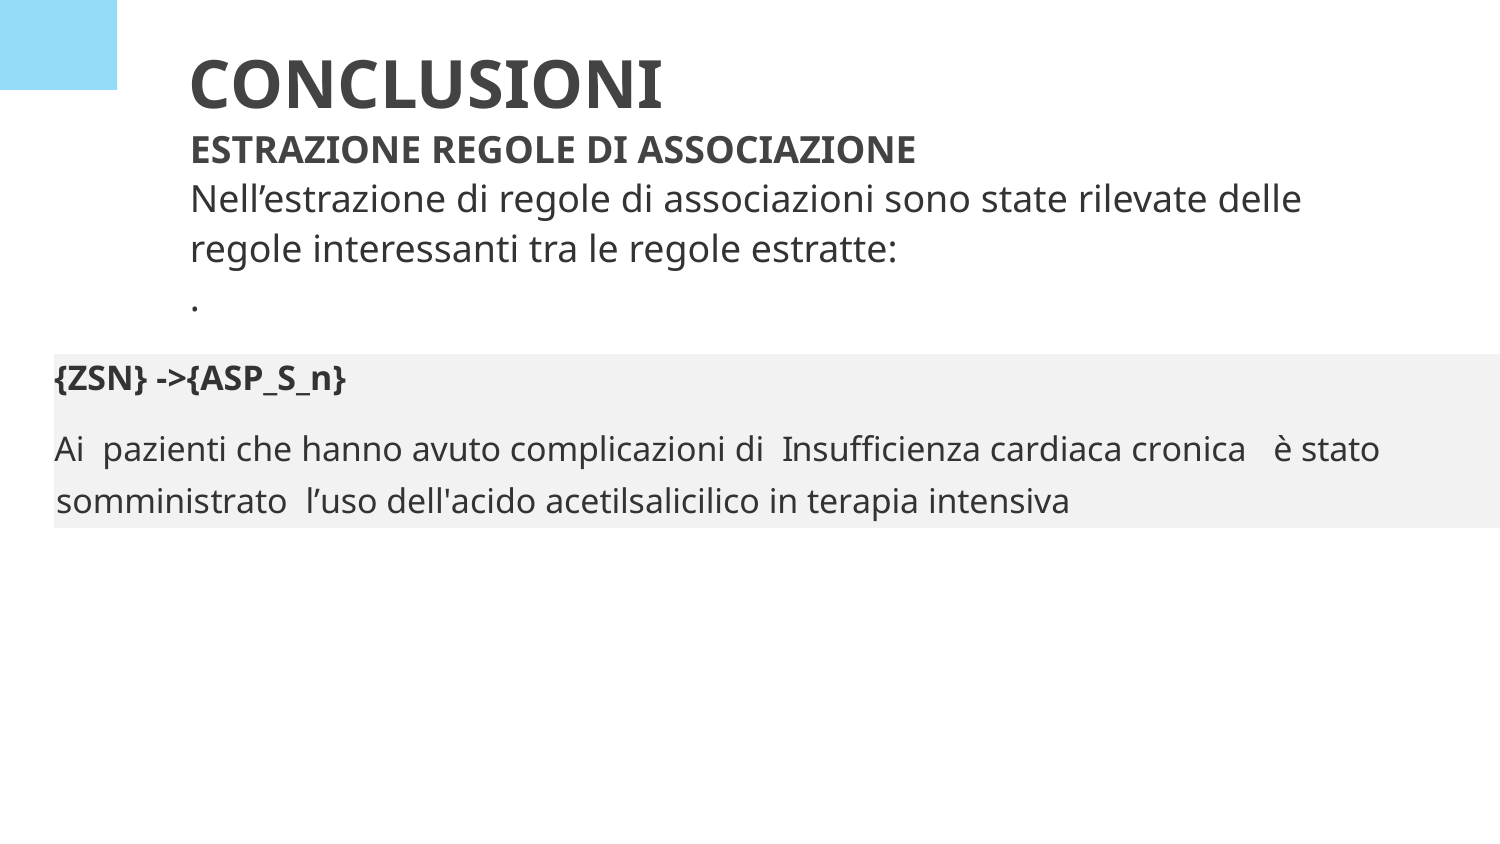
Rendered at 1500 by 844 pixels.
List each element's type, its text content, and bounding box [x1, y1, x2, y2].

text_box [0, 0, 118, 90]
title CONCLUSIONI ESTRAZIONE REGOLE DI ASSOCIAZIONE Nell’estrazione di regole di associazioni sono state rilevate delle regole interessanti tra le regole estratte: . [174, 18, 1436, 162]
picture [54, 353, 1500, 549]
